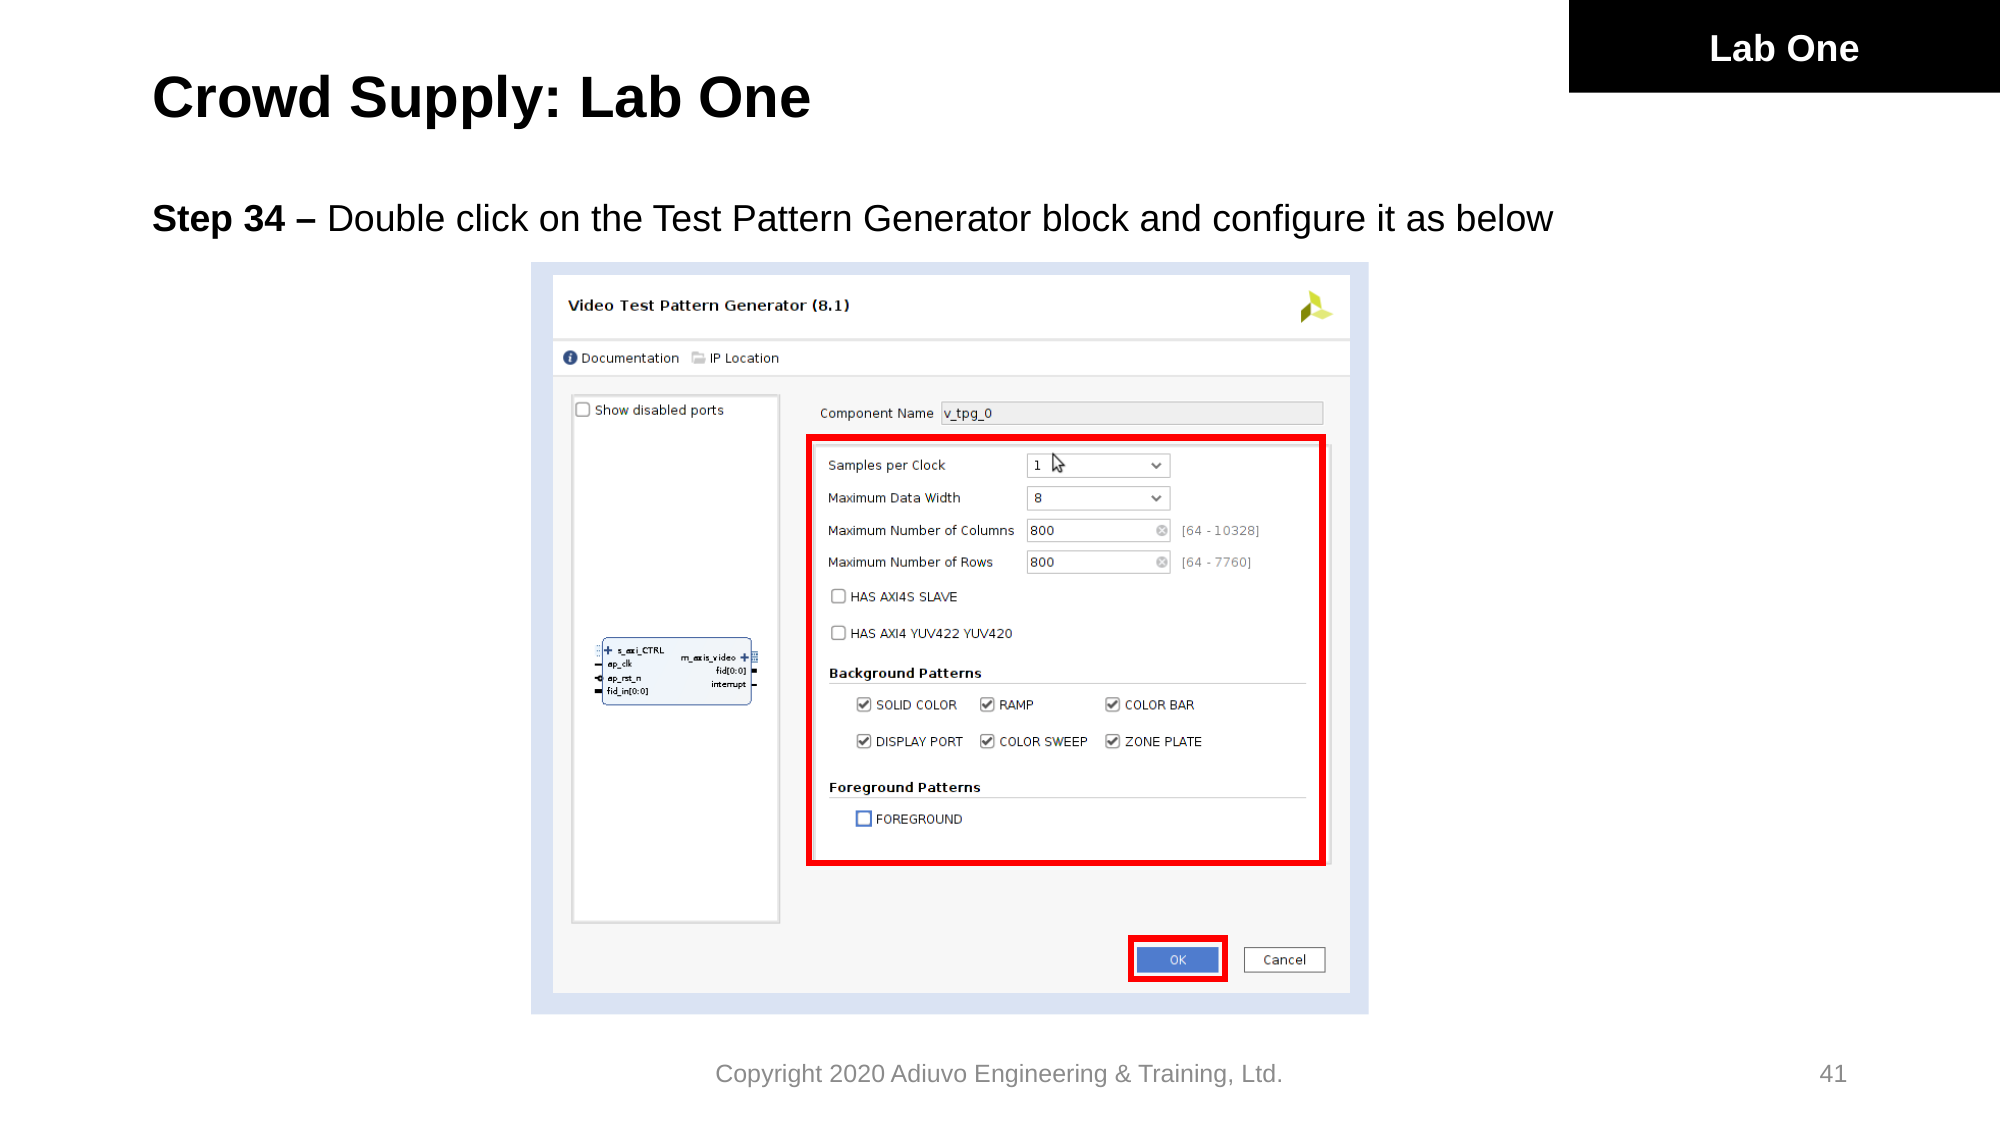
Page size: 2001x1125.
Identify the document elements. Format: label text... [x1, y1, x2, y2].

footer Copyright 2020 Adiuvo Engineering & Training, Ltd. [662, 1042, 1338, 1103]
text_box [530, 261, 1370, 1015]
slide_number 41 [1412, 1042, 1863, 1103]
picture [552, 275, 1350, 993]
text_box Step 34 – Double click on the Test Pattern Generator block and configure it as below [137, 186, 1863, 247]
text_box Lab One [1568, 0, 2000, 94]
title Crowd Supply: Lab One [137, 59, 1863, 153]
